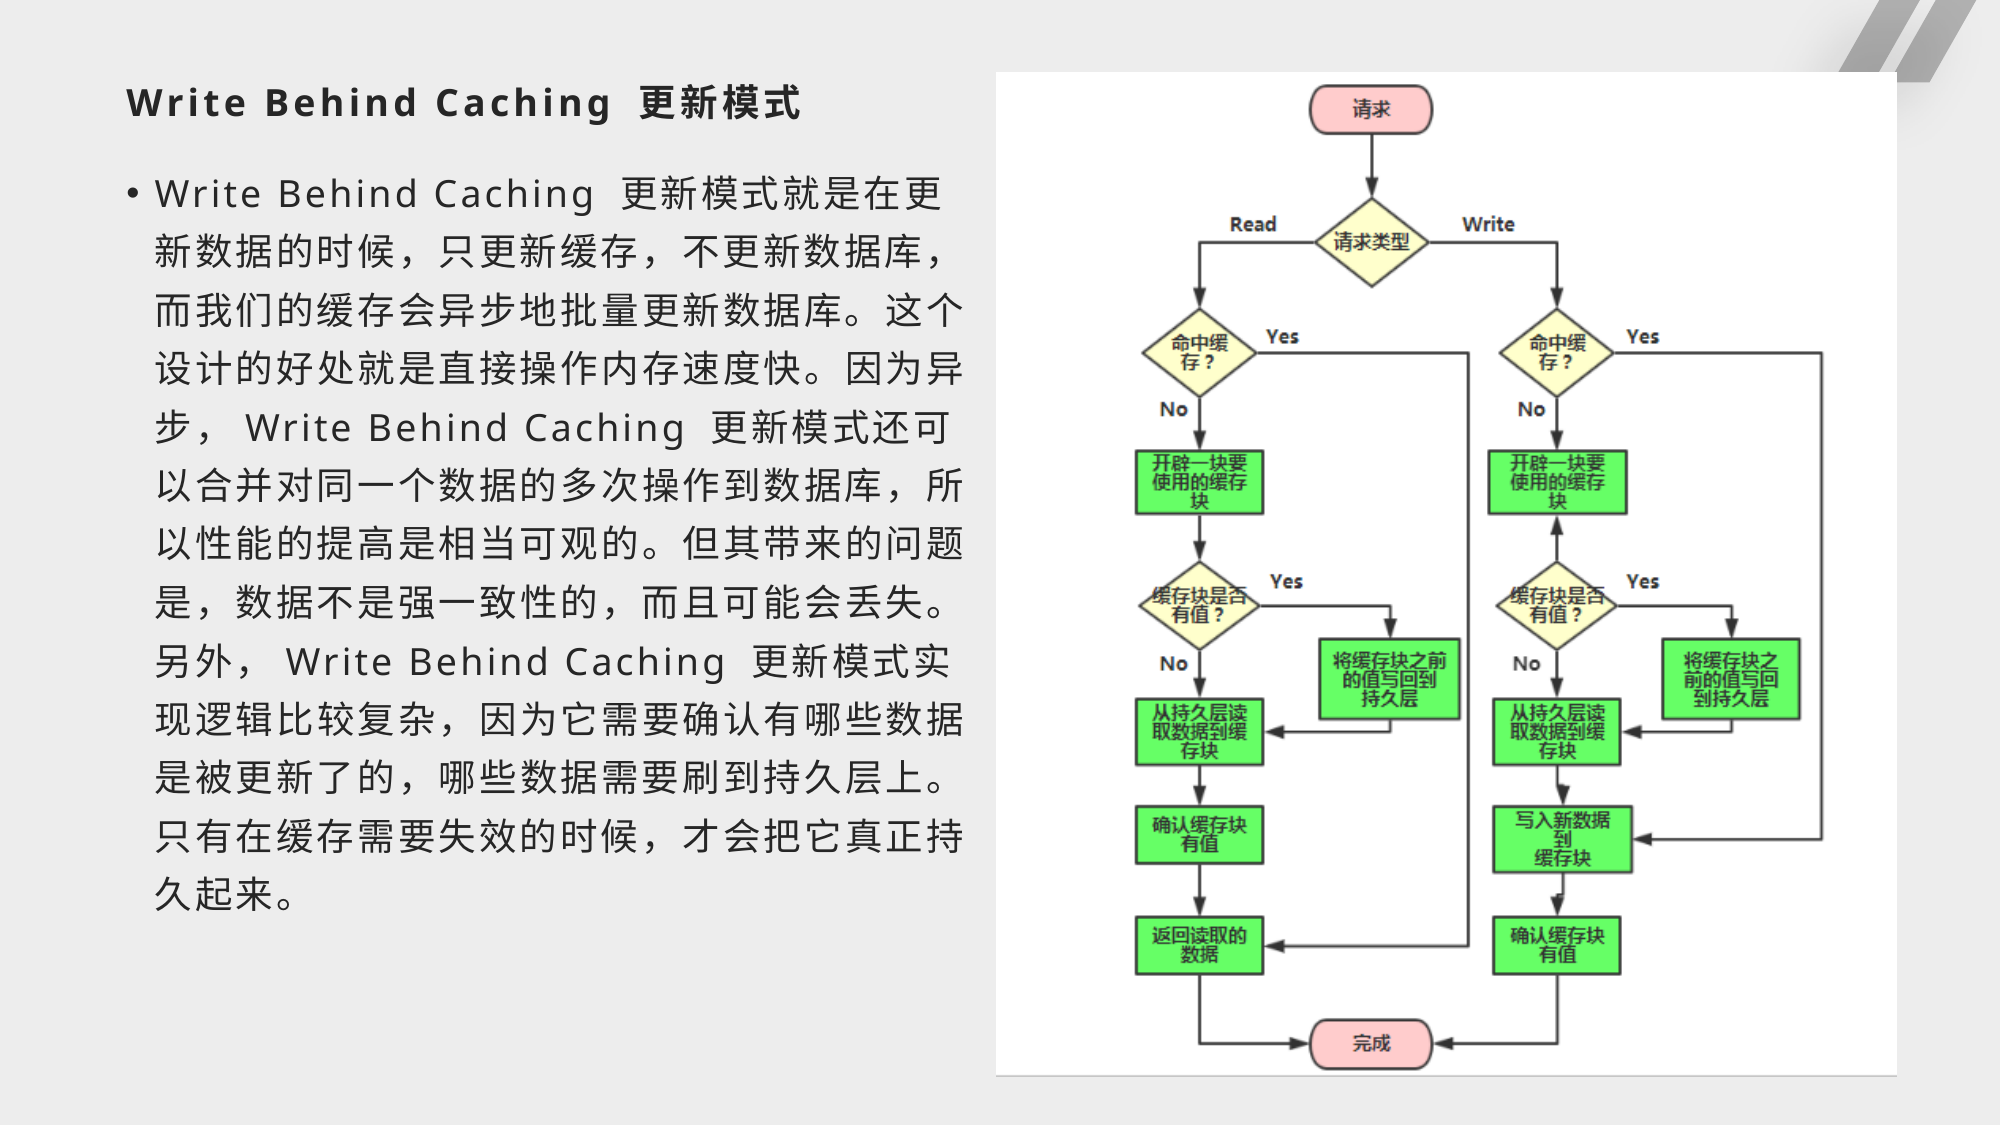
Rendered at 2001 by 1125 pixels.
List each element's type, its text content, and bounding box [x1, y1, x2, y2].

title Write Behind Caching 更新模式 [109, 72, 996, 146]
list Write Behind Caching 更新模式就是在更新数据的时候，只更新缓存，不更新数据库，而我们的缓存会异步地批量更新数据库。这个设计的好处就是直接操作内存速度快。因为异步，Write Behind Caching 更新模式还可以合并对同一个数据的多次操作到数据库，所以性能的提高是相当可观的。但其带来的问题是，数据不是强一致性的，而且可能会丢失。另外，Write Behind Caching 更新模式实现逻辑比较复杂，因为它需要确认有哪些数据是被更新了的，哪些数据需要刷到持久层上。只有在缓存需要失效的时候，才会把它真正持久起来。 [109, 156, 996, 1041]
picture [996, 72, 1897, 1077]
